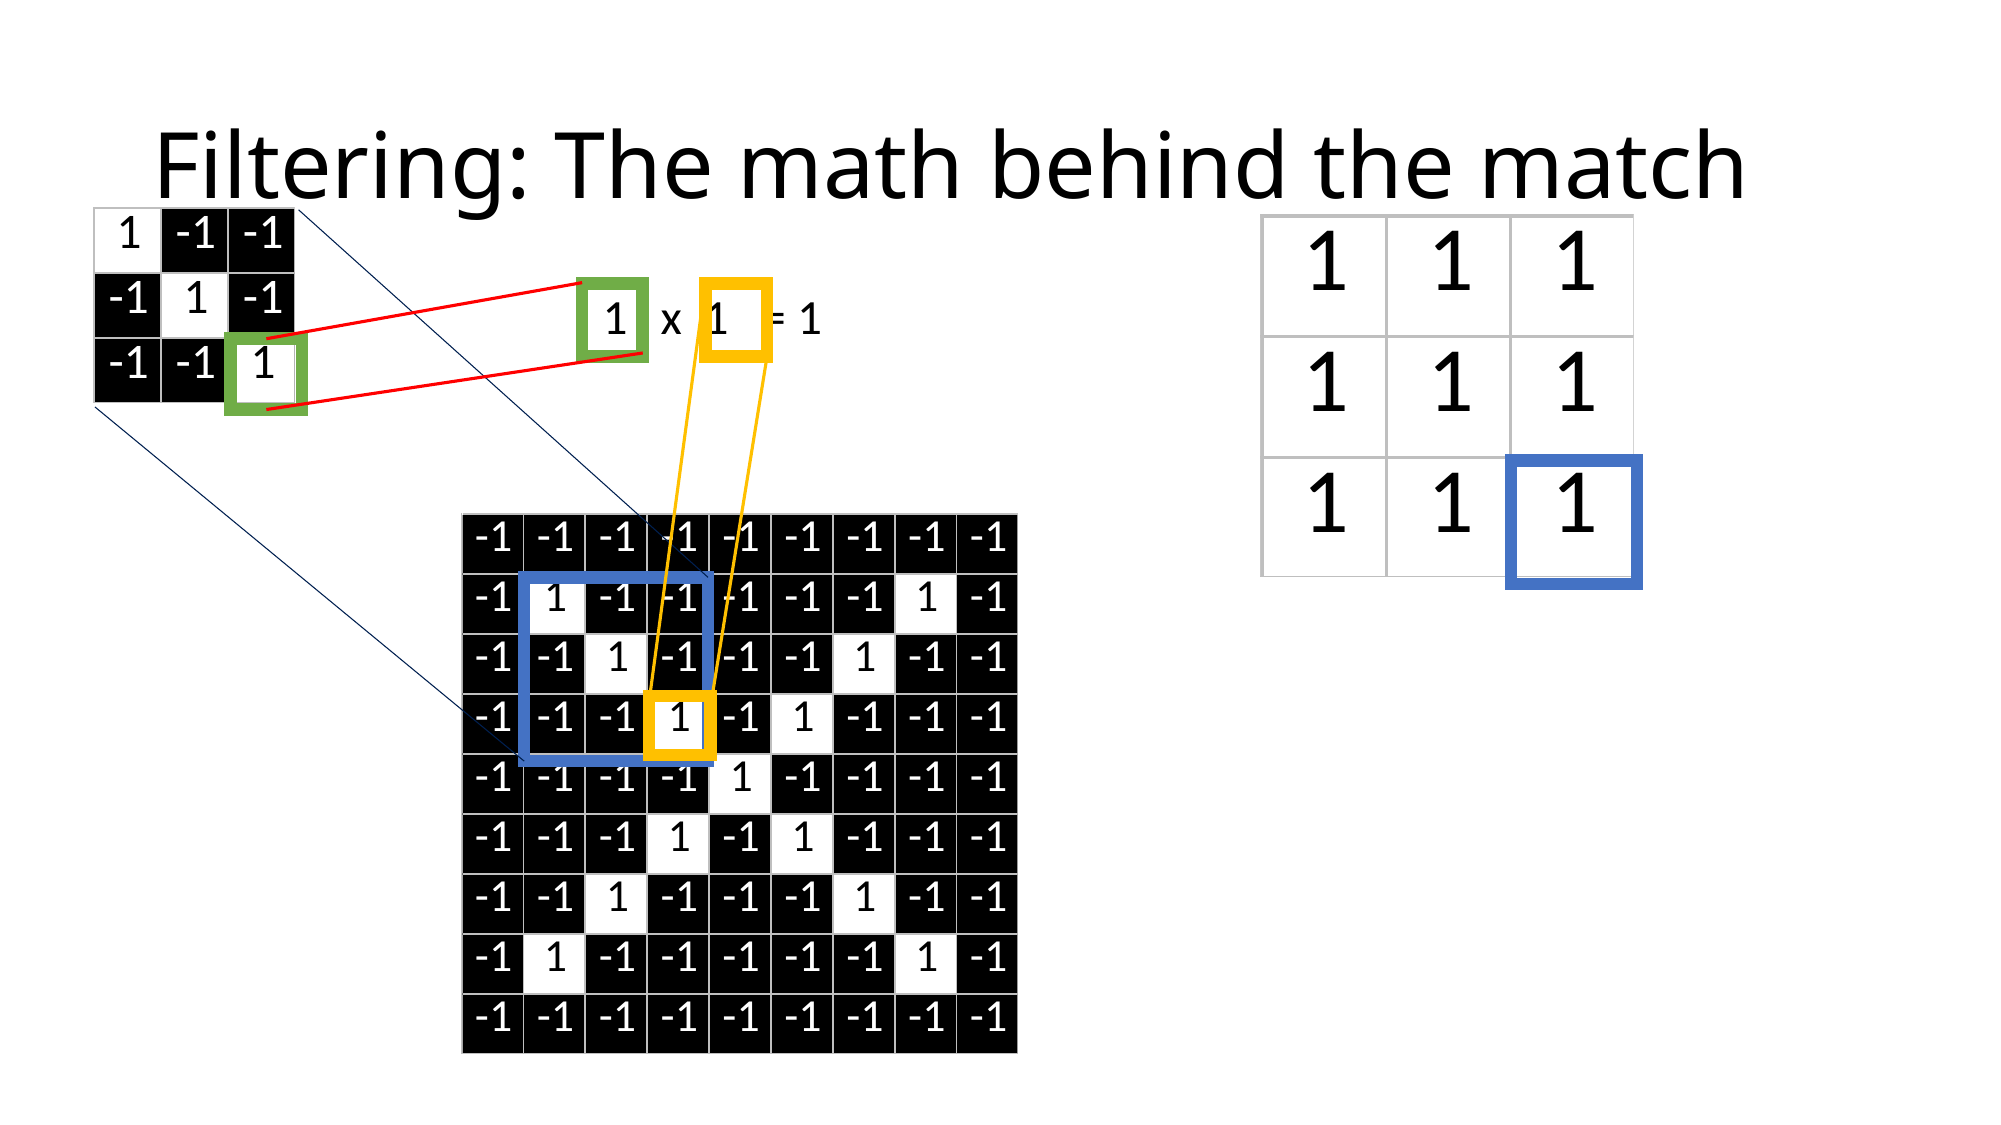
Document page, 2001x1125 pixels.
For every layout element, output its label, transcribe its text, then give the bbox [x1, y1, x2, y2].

title Filtering: The math behind the match [137, 59, 1863, 278]
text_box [266, 352, 643, 410]
text_box 1 x 1 = 1 [709, 268, 852, 369]
text_box [709, 283, 768, 357]
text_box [712, 356, 767, 697]
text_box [94, 406, 525, 762]
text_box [298, 209, 709, 578]
text_box [1510, 580, 1638, 585]
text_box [649, 283, 706, 697]
picture [460, 513, 1020, 1056]
picture [93, 207, 297, 405]
picture [1260, 214, 1638, 580]
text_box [266, 282, 583, 339]
